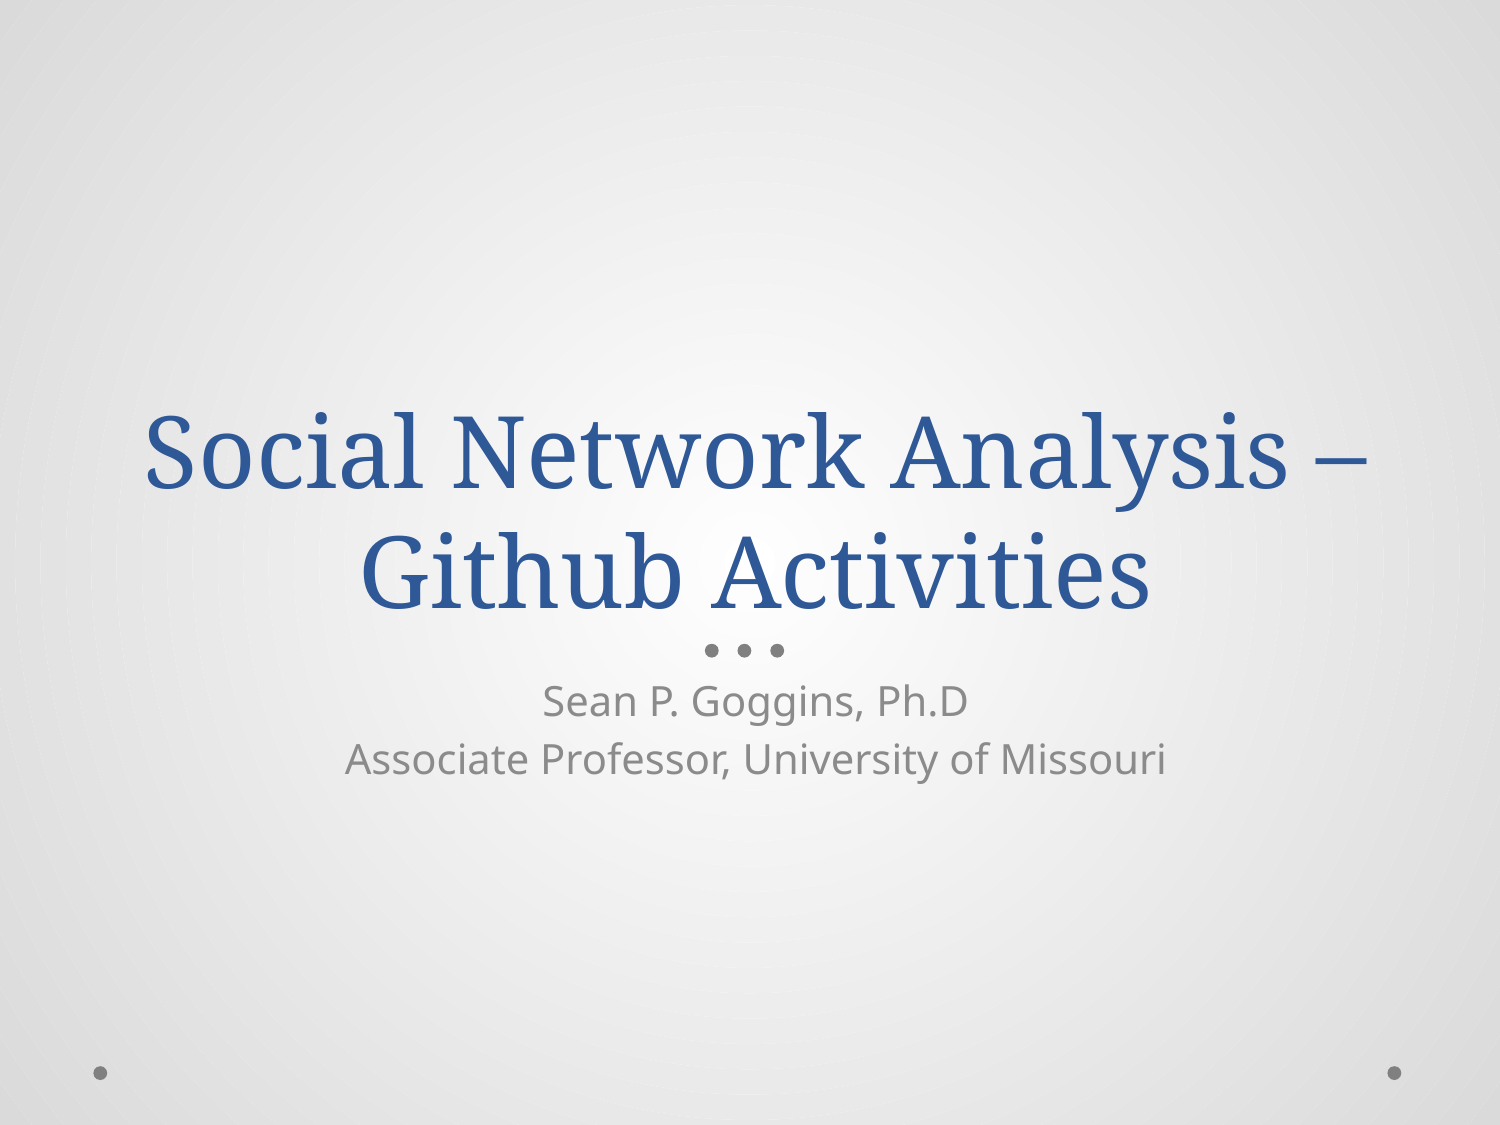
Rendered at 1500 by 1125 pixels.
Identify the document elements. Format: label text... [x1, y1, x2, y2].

list Sean P. Goggins, Ph.D Associate Professor, University of Missouri [118, 667, 1394, 854]
title Social Network Analysis – Github Activities [118, 224, 1394, 636]
